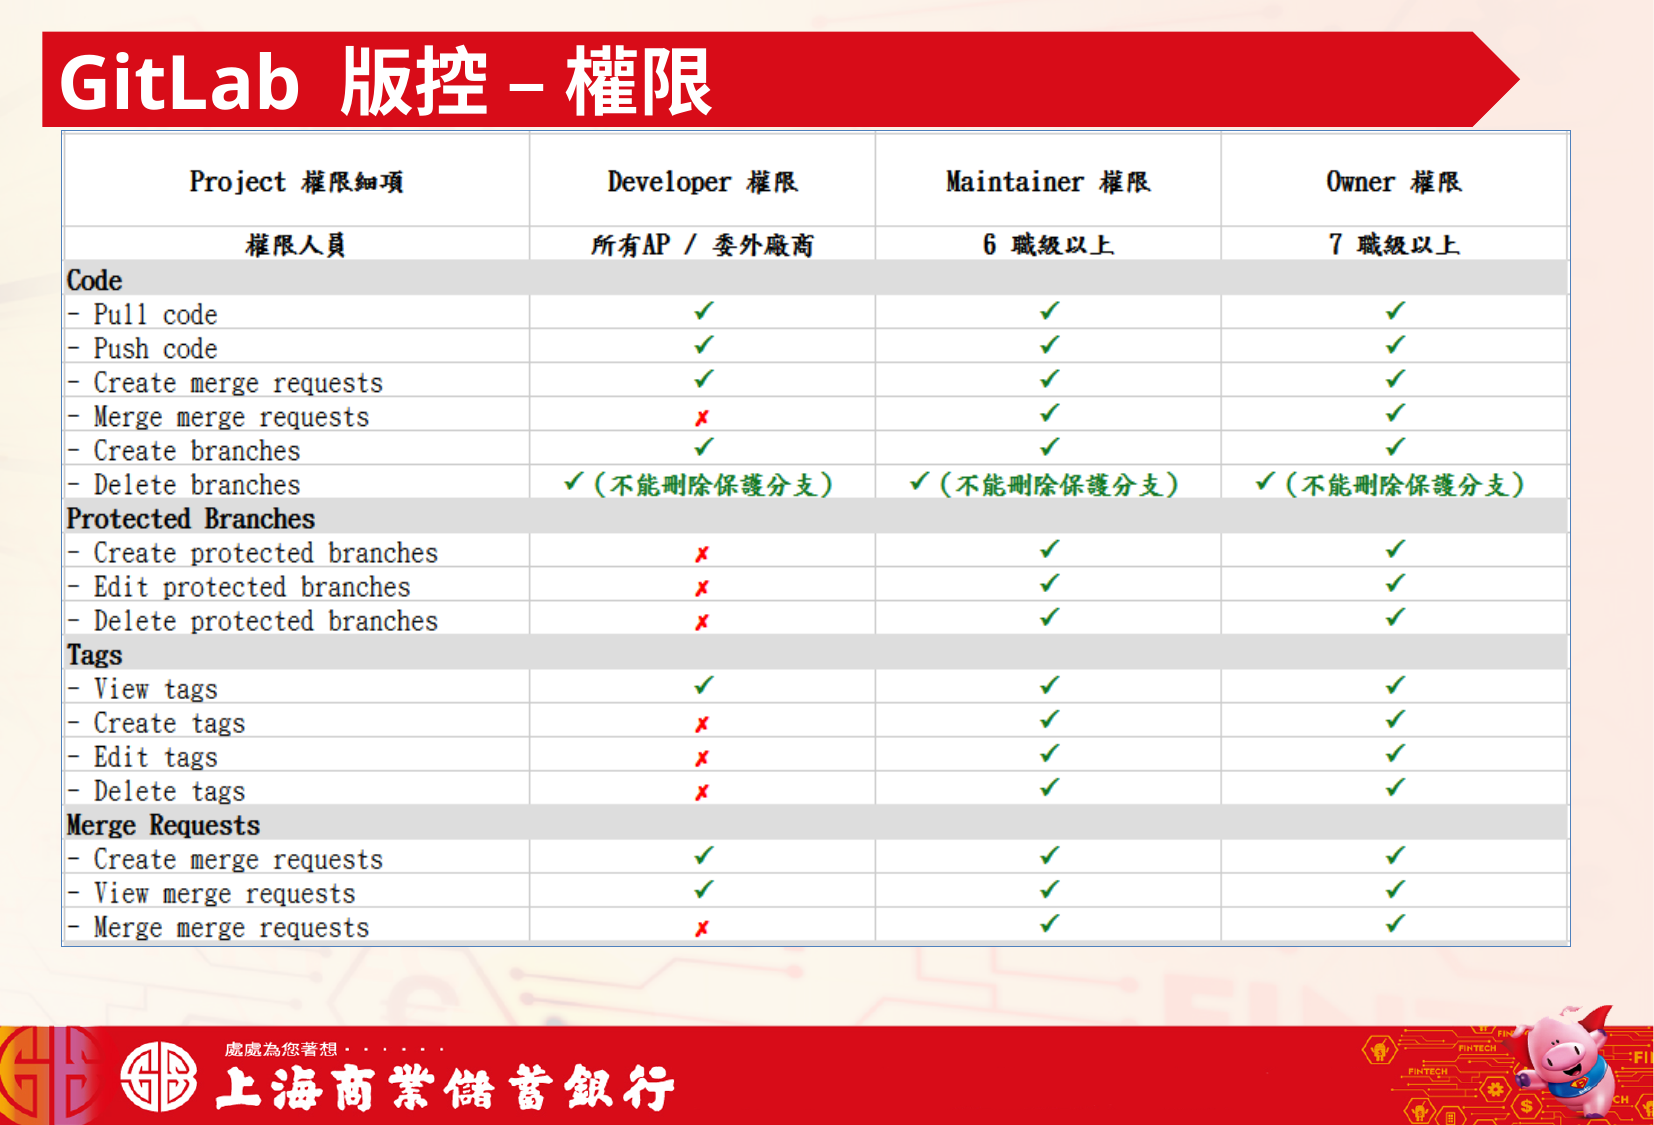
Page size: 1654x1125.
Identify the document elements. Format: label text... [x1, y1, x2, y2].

picture [0, 0, 1654, 1125]
text_box GitLab 版控 – 權限 [42, 31, 1521, 127]
